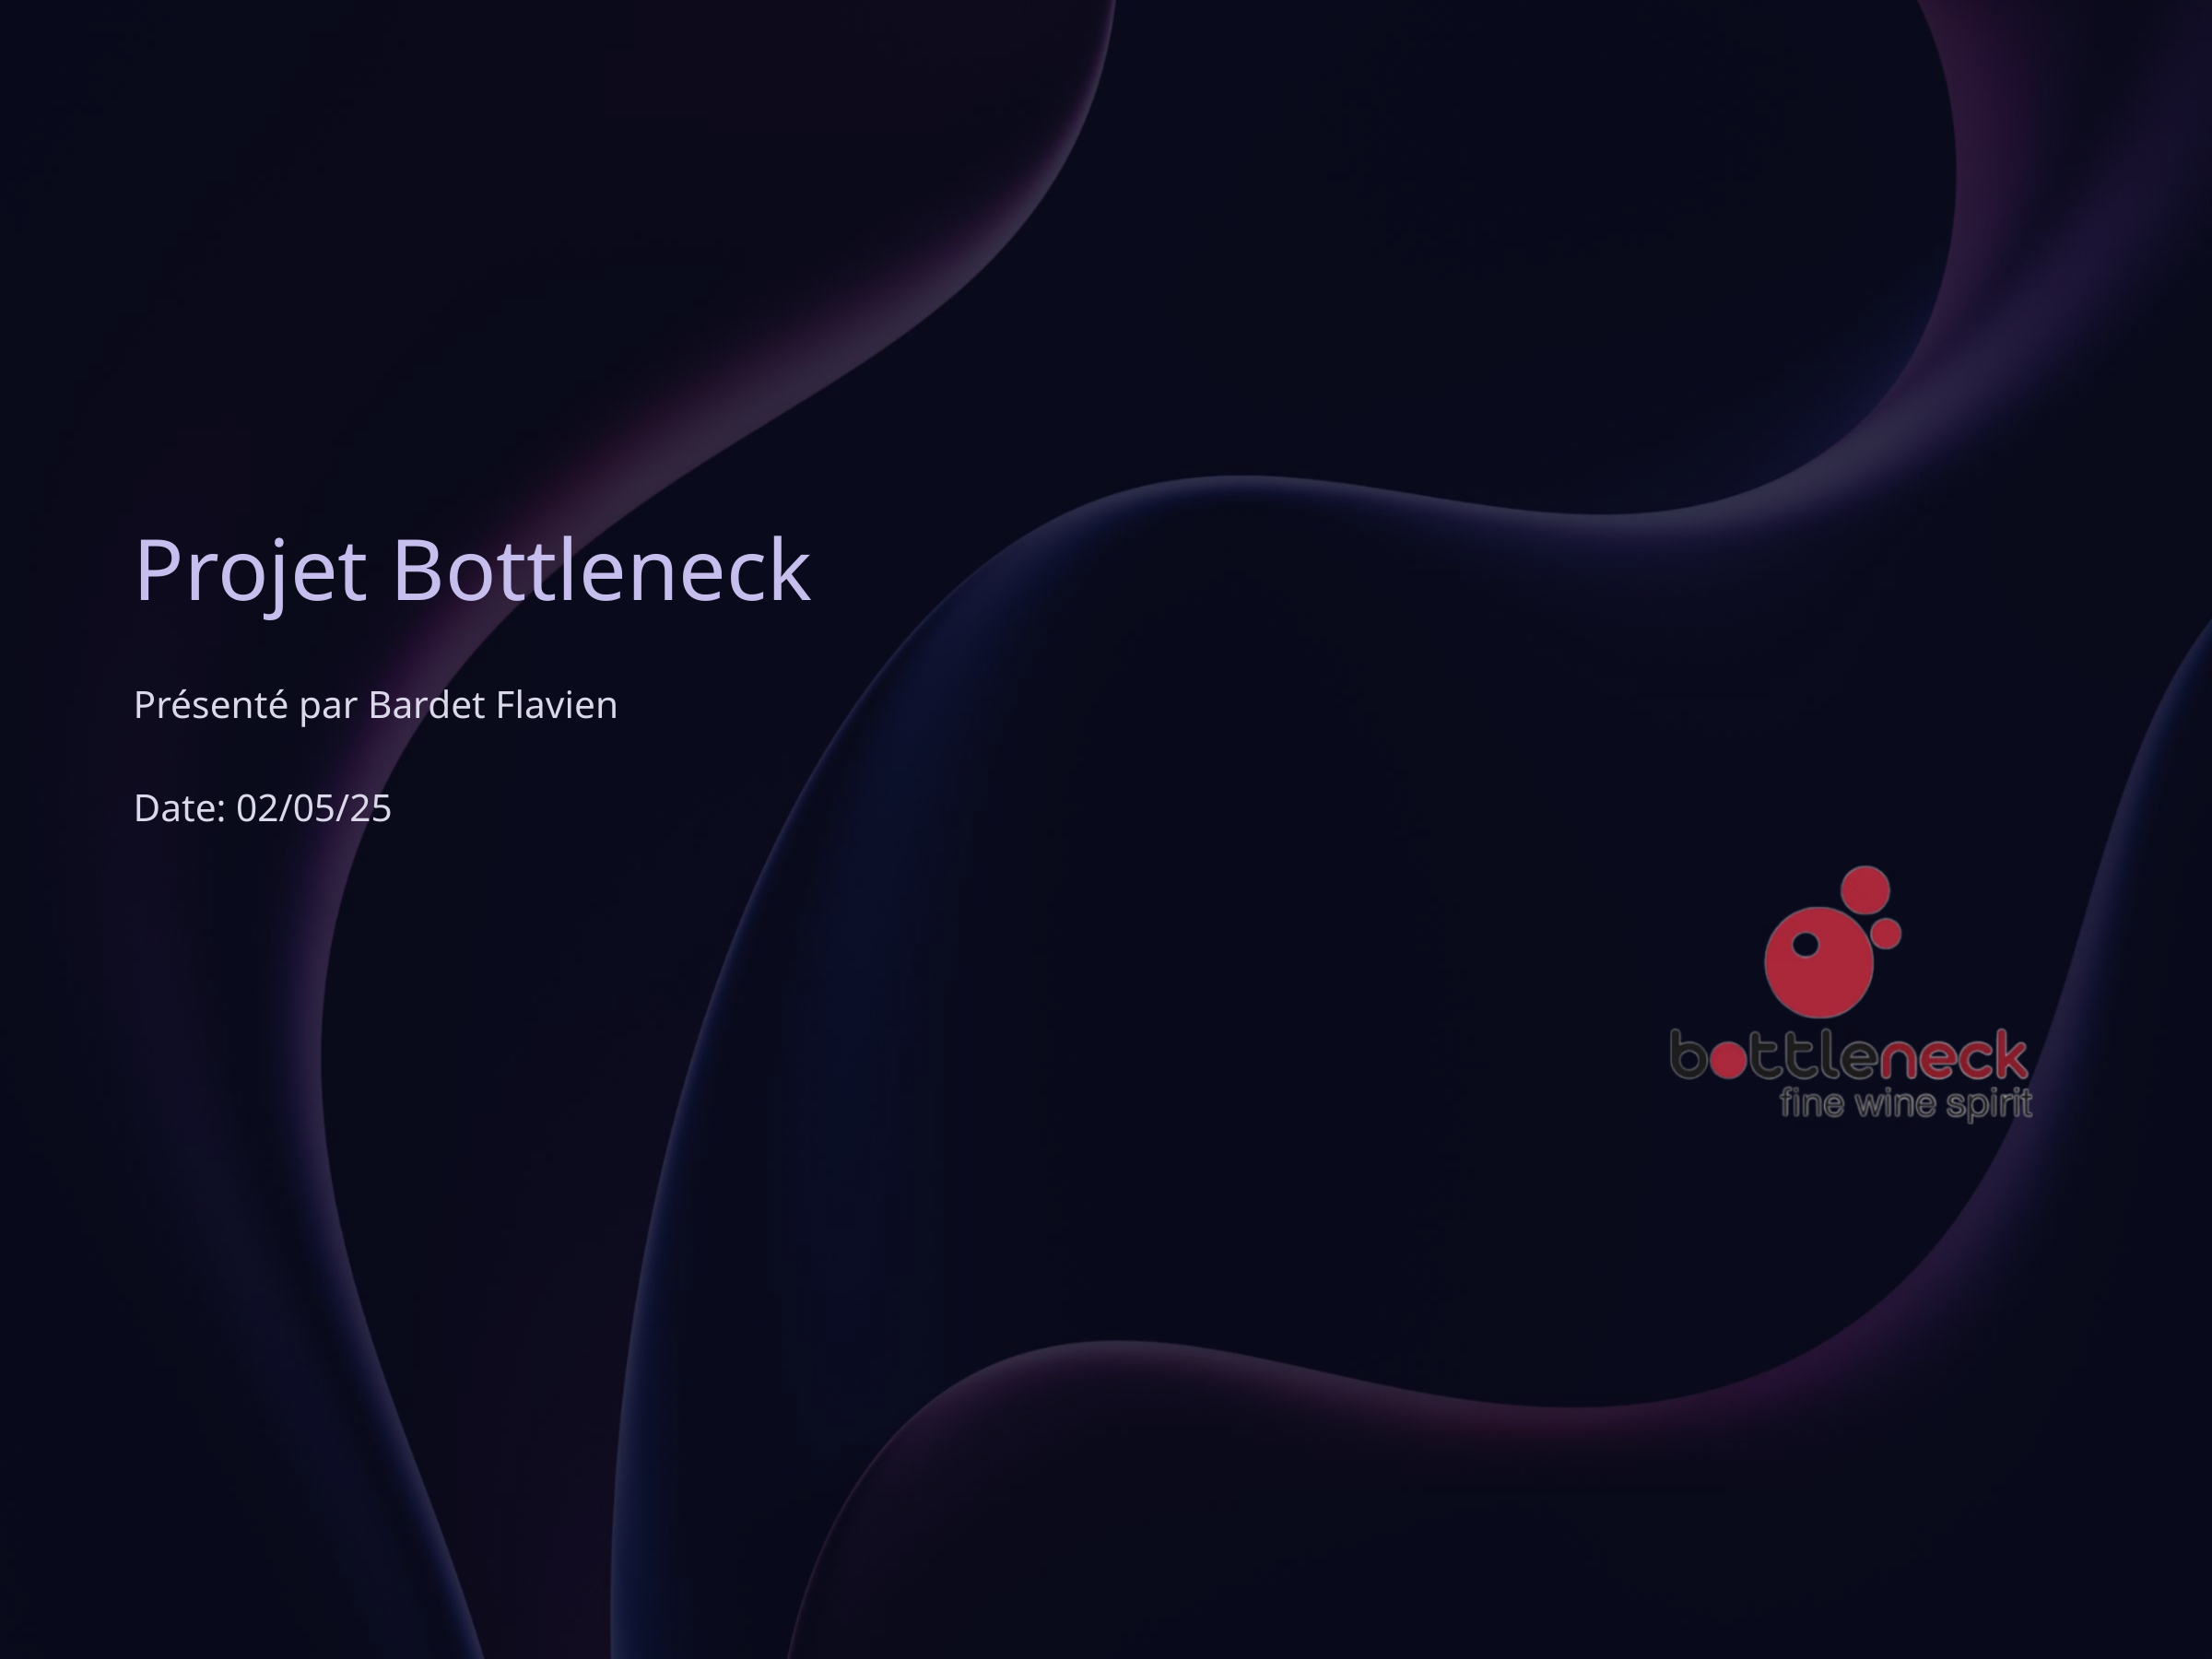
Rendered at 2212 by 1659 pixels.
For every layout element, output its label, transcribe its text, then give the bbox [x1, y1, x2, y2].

text_box Projet Bottleneck [133, 490, 980, 596]
text_box Présenté par Bardet Flavien [133, 653, 2079, 714]
text_box Date: 02/05/25 [133, 757, 2079, 818]
picture [1627, 860, 2079, 1169]
